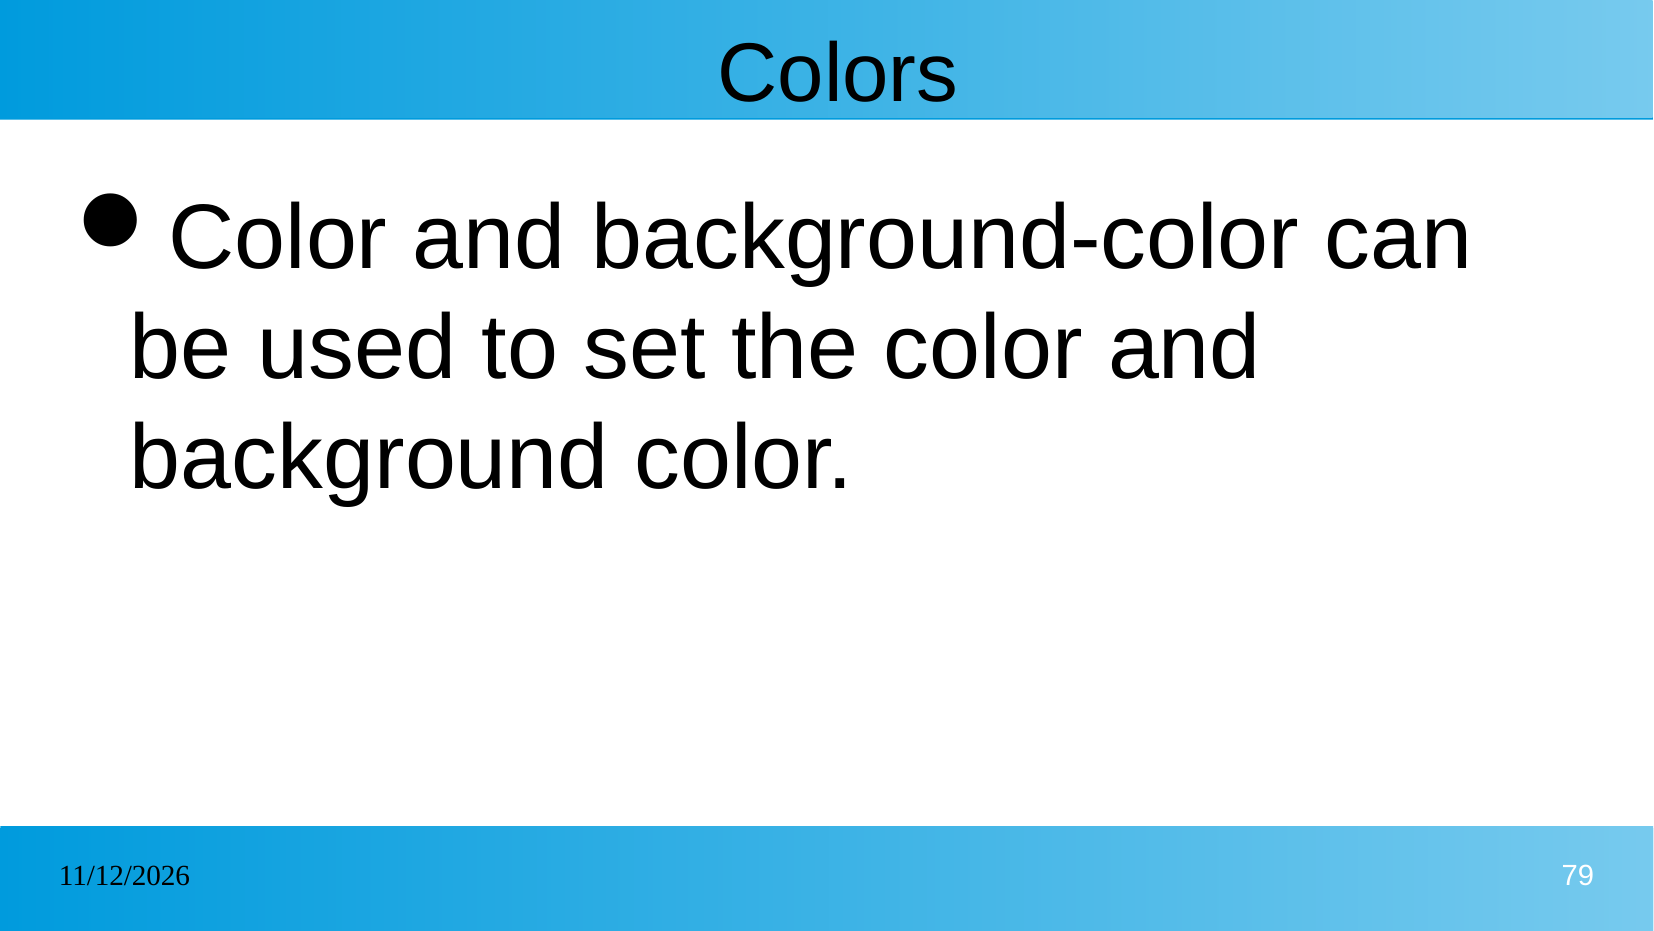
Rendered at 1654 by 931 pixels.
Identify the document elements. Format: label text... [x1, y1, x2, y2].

title Colors [59, 29, 1595, 108]
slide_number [59, 856, 443, 916]
list Color and background-color can be used to set the color and background color. [59, 177, 1595, 768]
slide_number 79 [1210, 856, 1595, 916]
